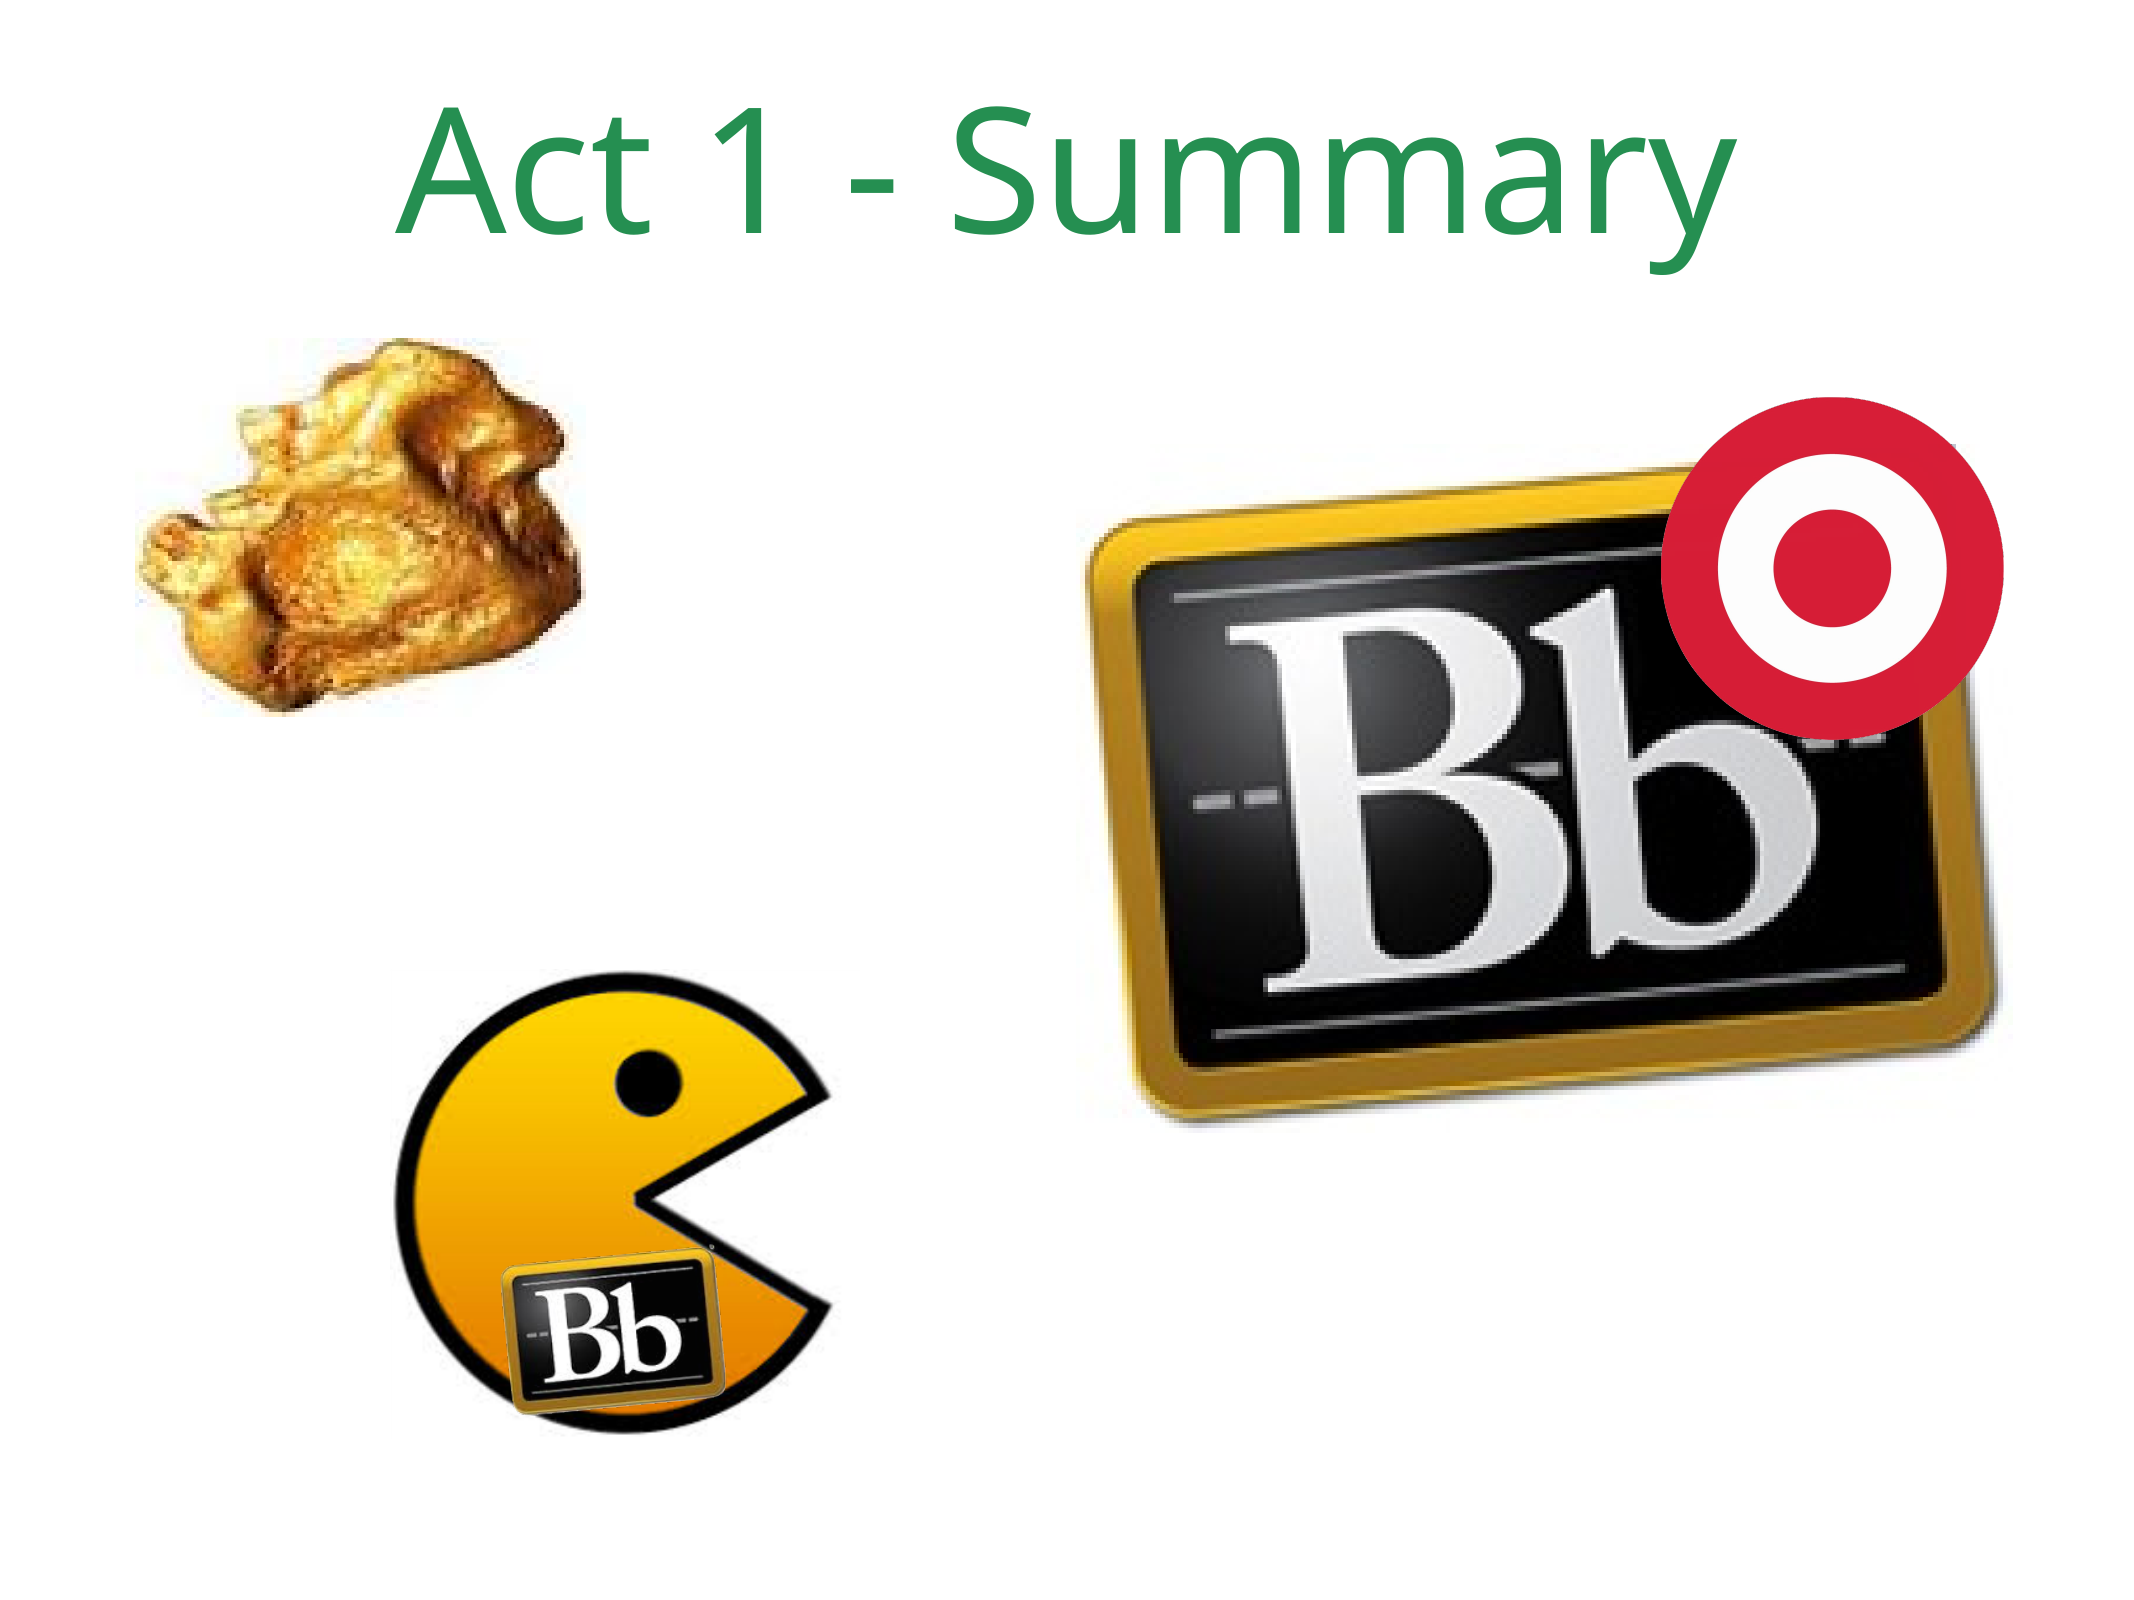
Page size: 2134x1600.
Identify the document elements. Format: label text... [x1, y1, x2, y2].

picture [1075, 391, 2013, 1133]
title Act 1 - Summary [207, 41, 1926, 287]
picture [134, 338, 586, 718]
picture [390, 969, 860, 1439]
